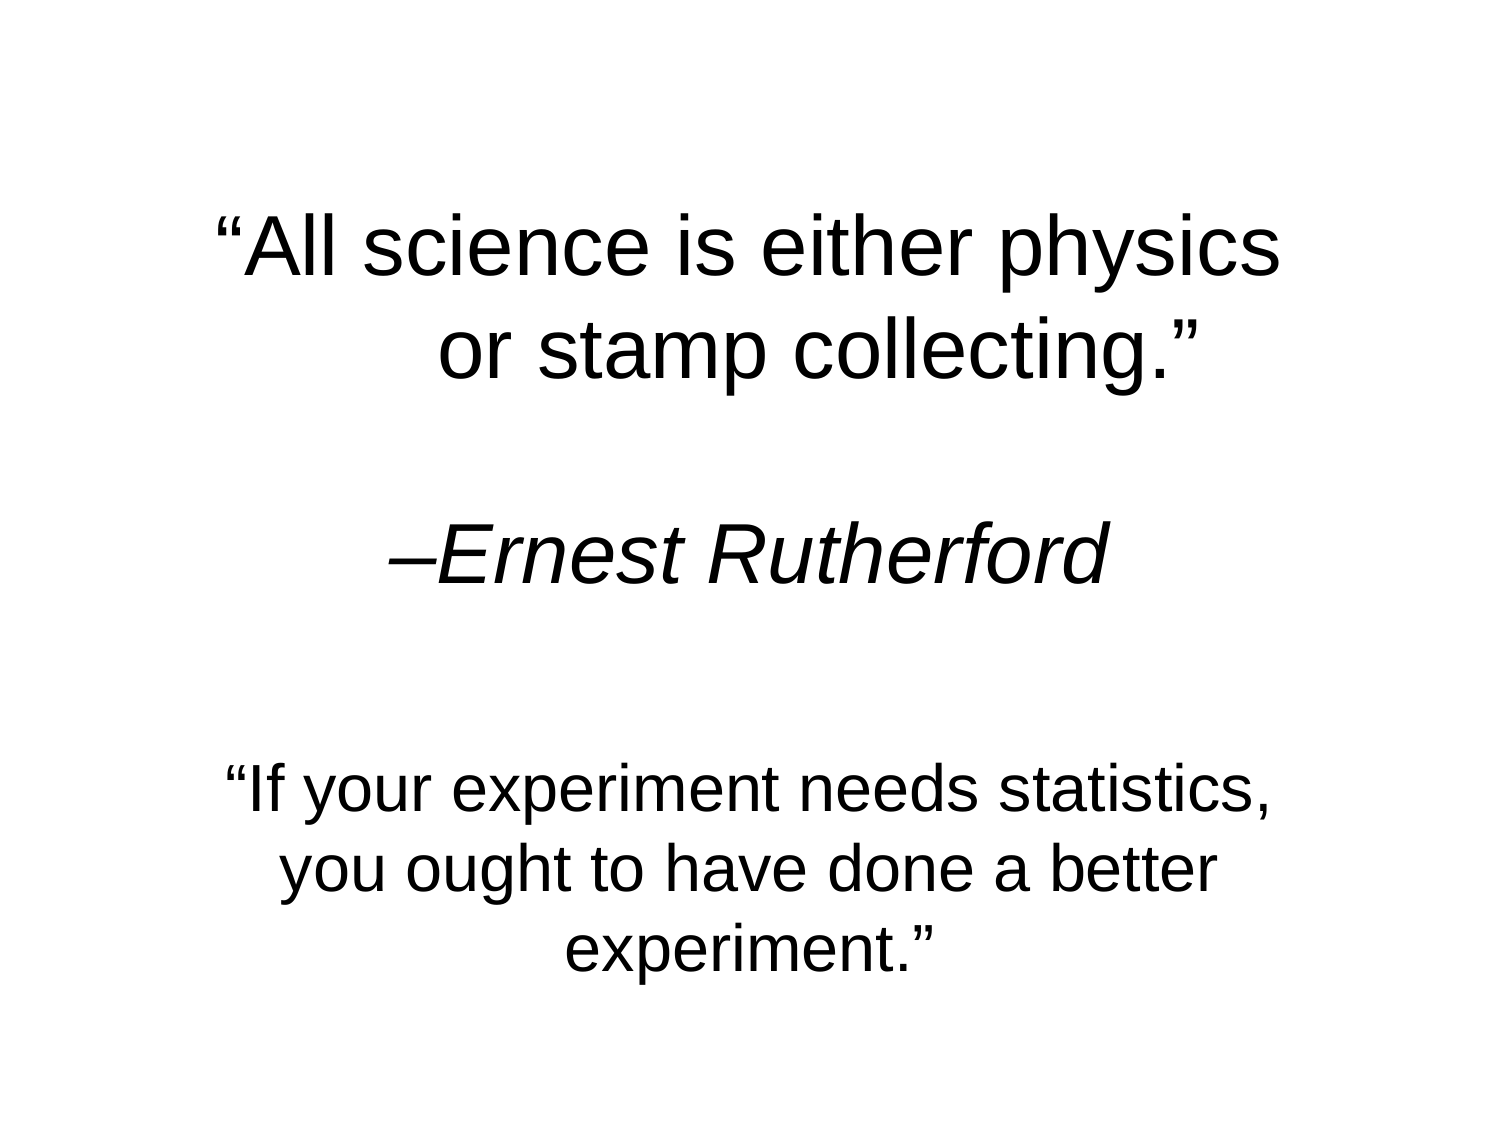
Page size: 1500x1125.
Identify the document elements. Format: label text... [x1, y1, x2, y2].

title “All science is either physics or stamp collecting.” –Ernest Rutherford [176, 148, 1324, 675]
text_box “If your experiment needs statistics, you ought to have done a better experiment.” [149, 737, 1350, 993]
